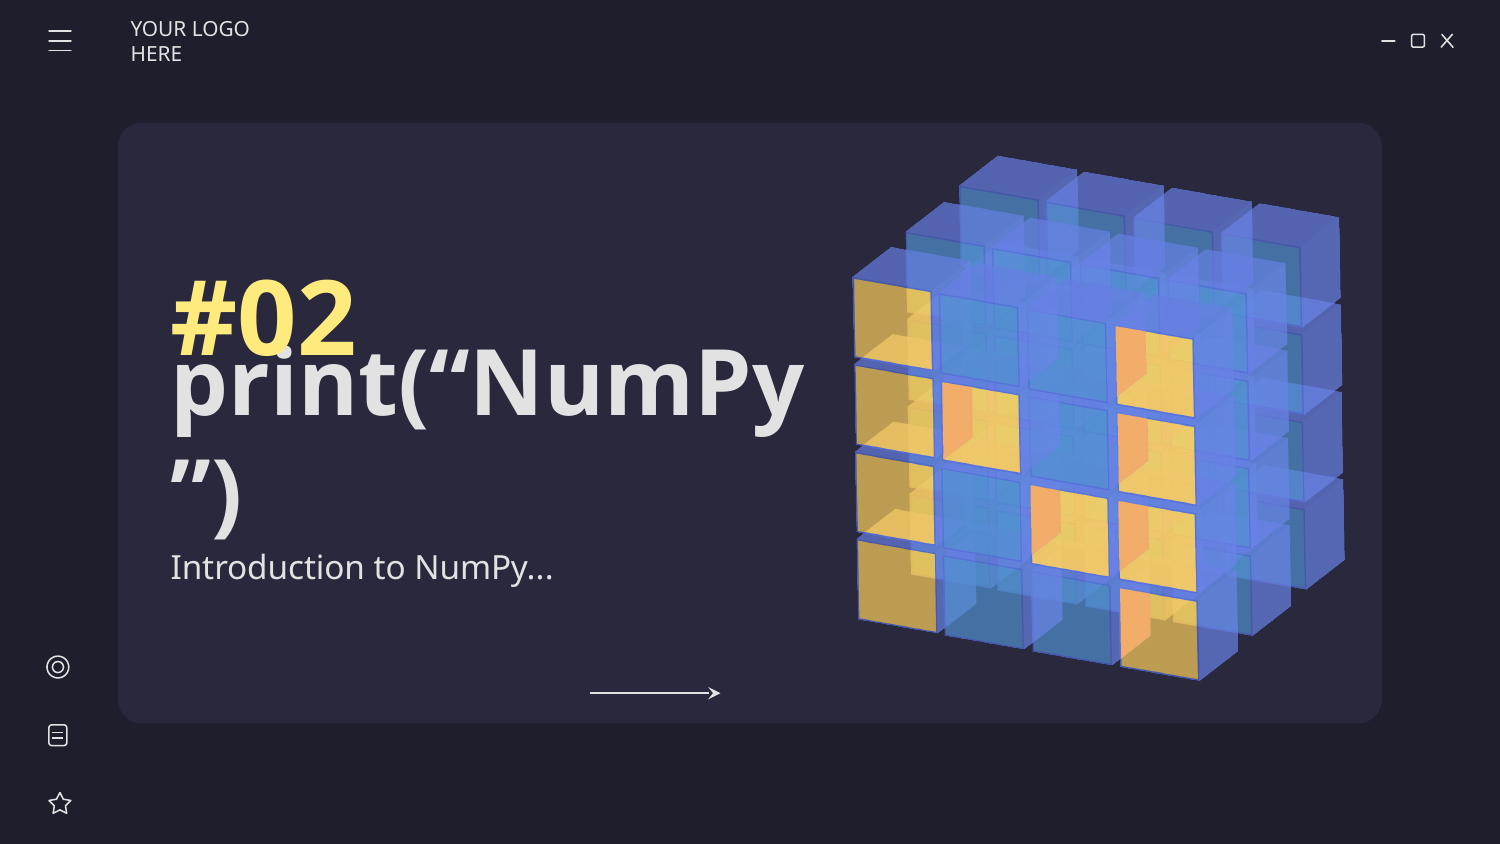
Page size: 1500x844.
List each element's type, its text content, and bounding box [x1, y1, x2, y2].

text_box [46, 27, 74, 32]
subtitle YOUR LOGO HERE [130, 18, 306, 64]
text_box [46, 655, 72, 814]
picture [852, 155, 1345, 682]
title #02 [155, 245, 423, 384]
subtitle Introduction to NumPy... [155, 508, 755, 626]
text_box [48, 30, 72, 51]
title print(“NumPy”) [155, 310, 847, 557]
